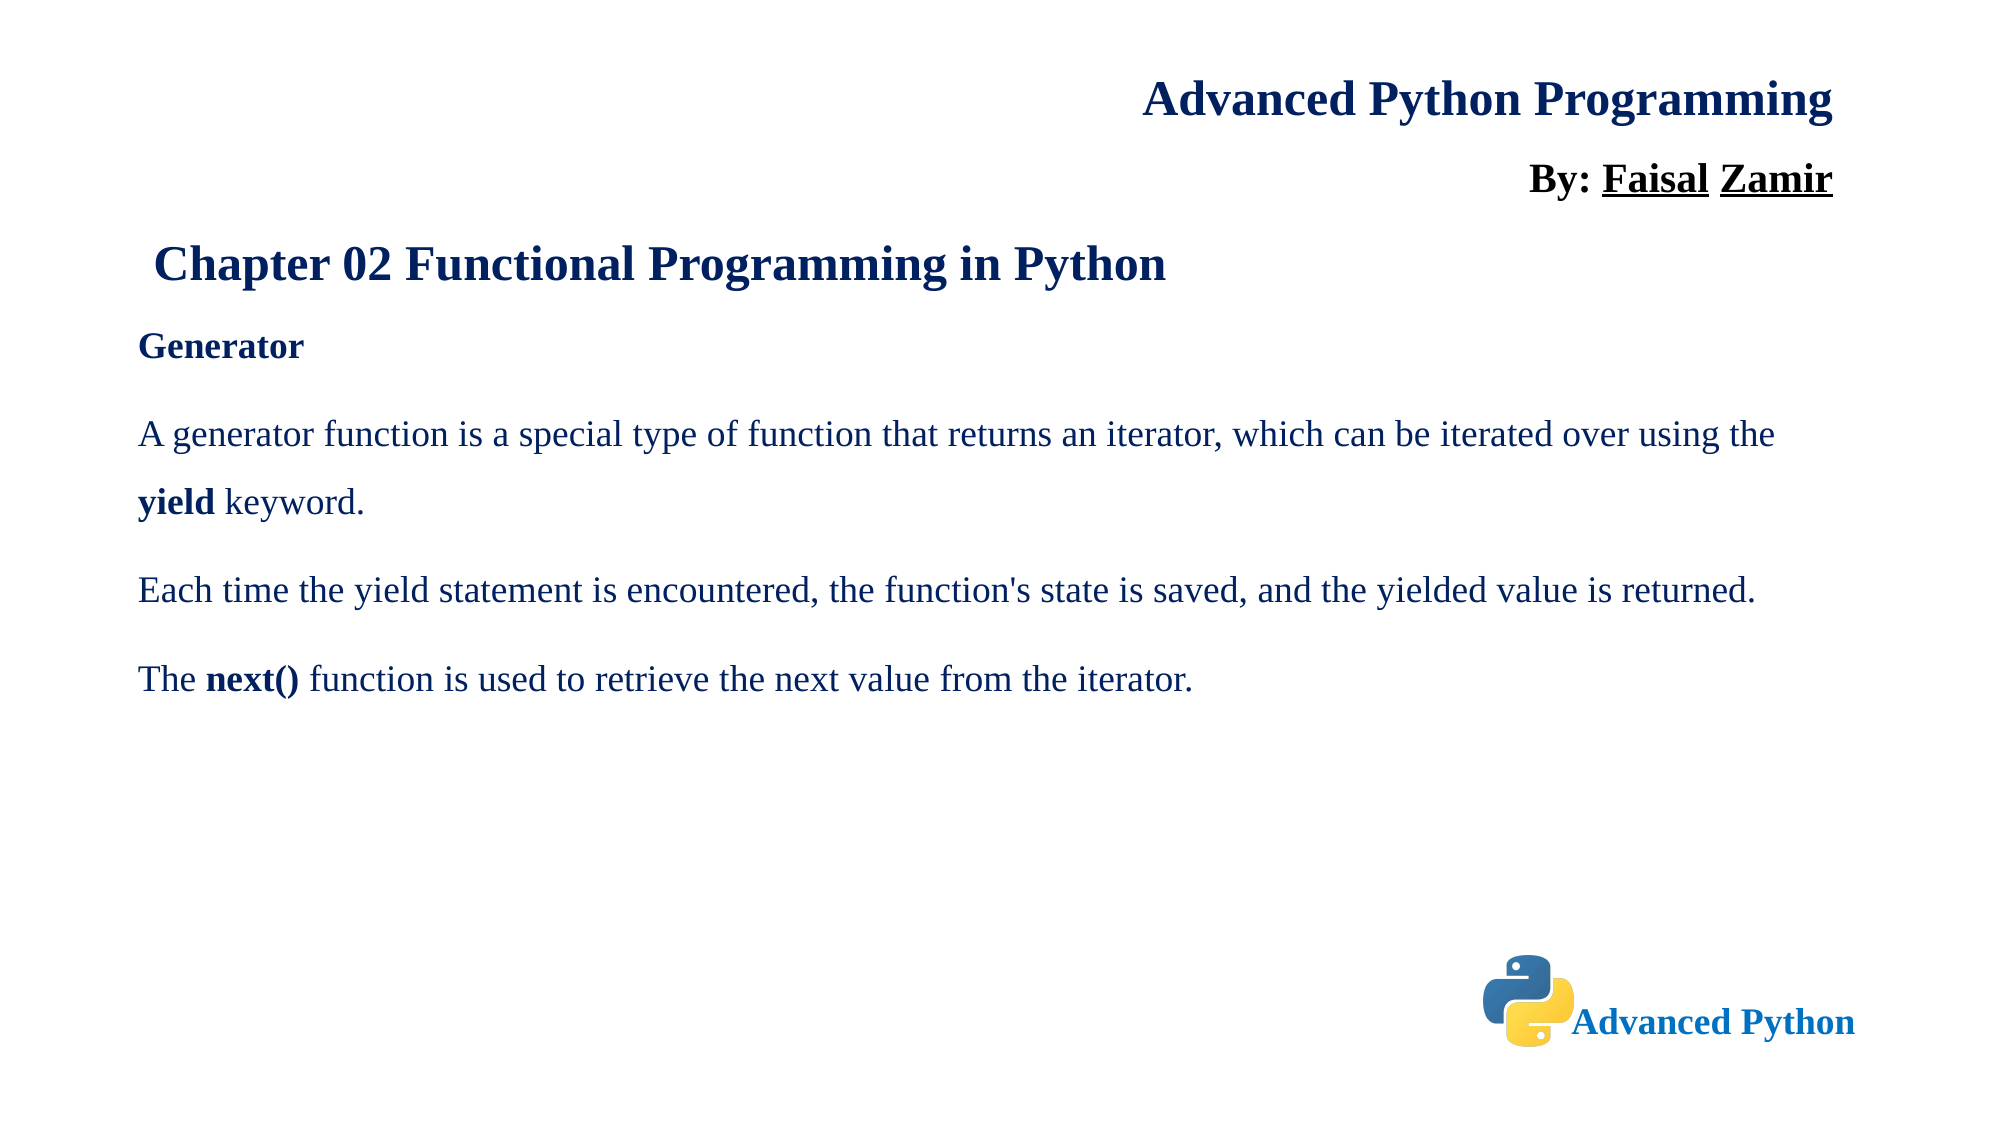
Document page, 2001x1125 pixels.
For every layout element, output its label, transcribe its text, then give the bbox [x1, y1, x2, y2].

text_box Advanced Python [1465, 955, 1971, 1062]
list Generator A generator function is a special type of function that returns an iterator, which can be iterated over using the yield keyword. Each time the yield statement is encountered, the function's state is saved, and the yielded value is returned. The next() function is used to retrieve the next value from the iterator. [122, 291, 1848, 1062]
text_box Advanced Python Programming By: Faisal Zamir Chapter 02 Functional Programming in Python [138, 53, 1849, 273]
picture [1483, 955, 1574, 1047]
